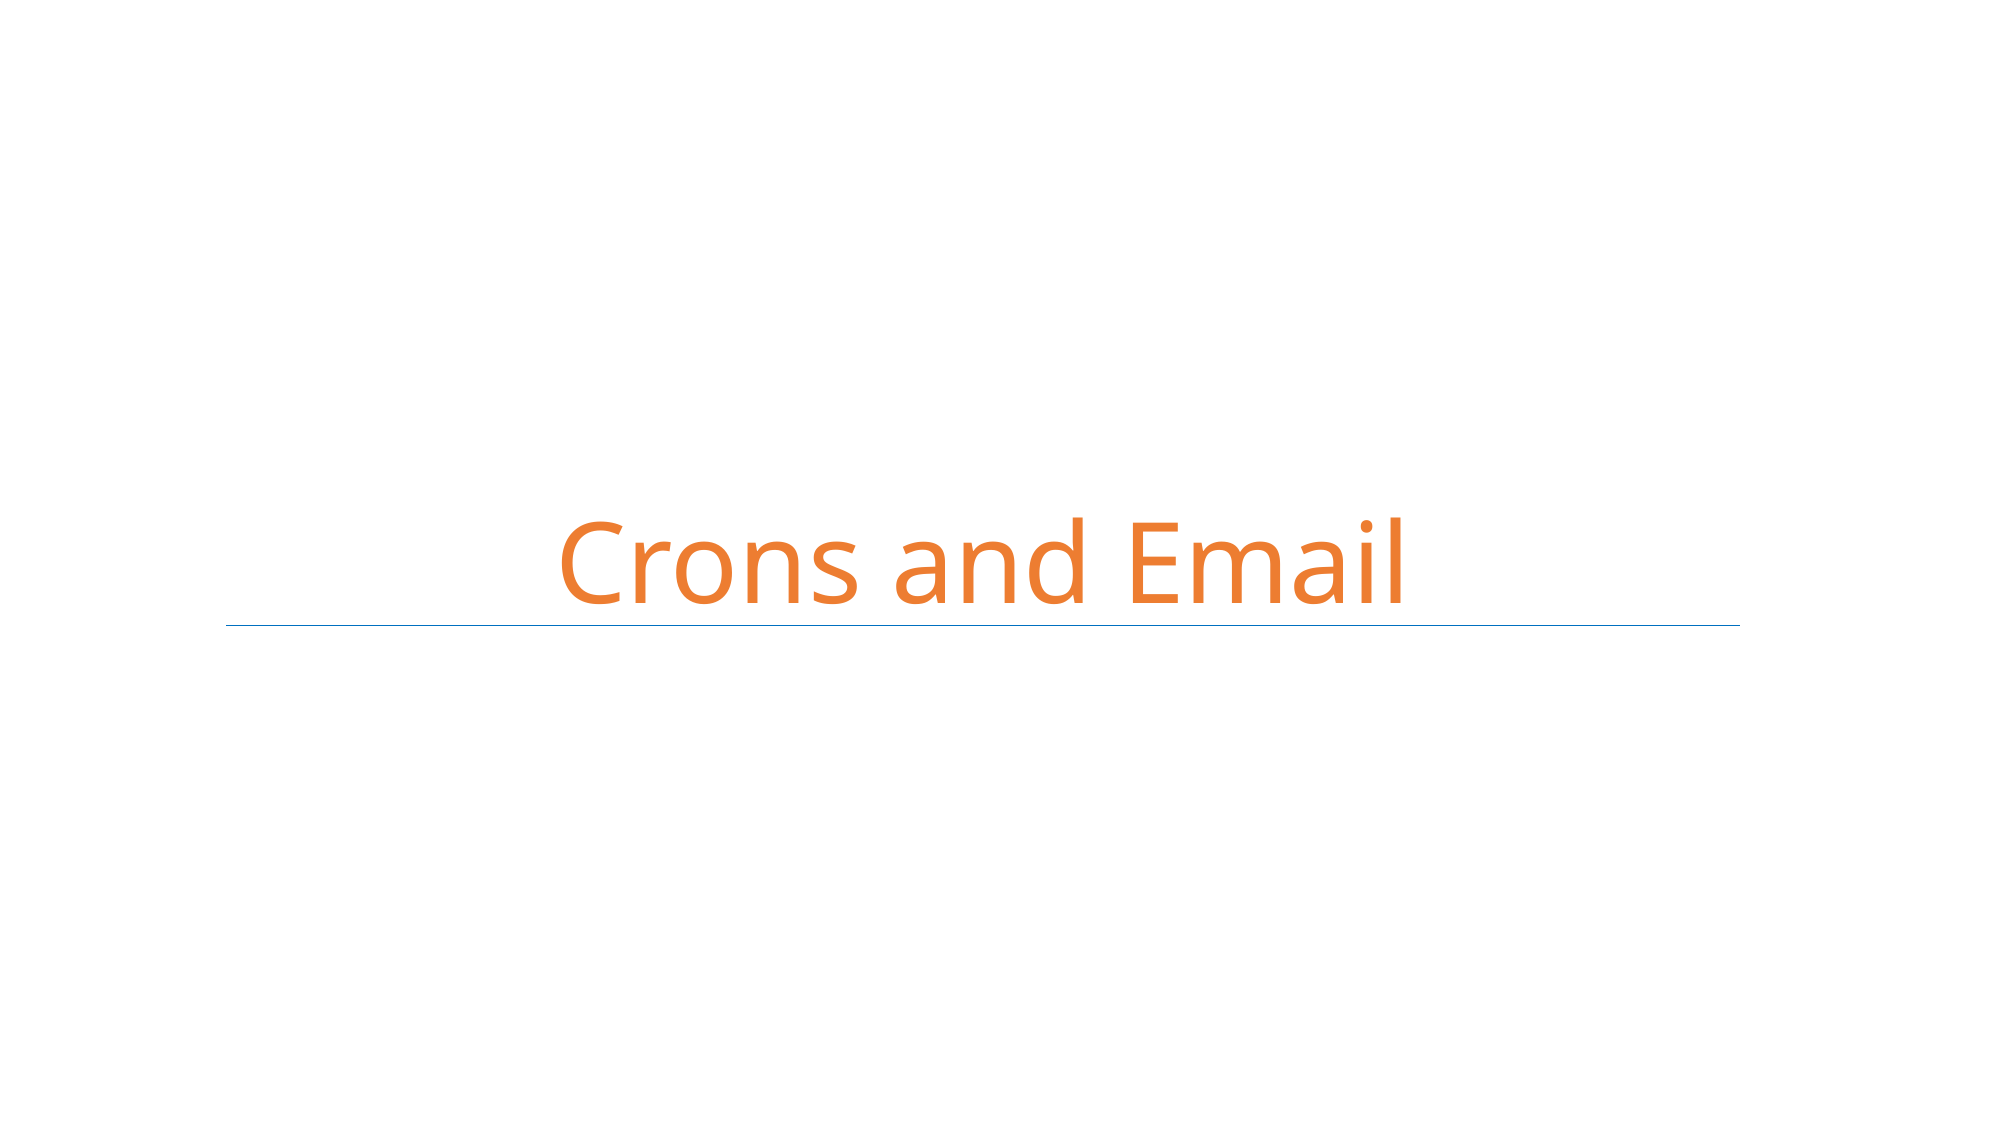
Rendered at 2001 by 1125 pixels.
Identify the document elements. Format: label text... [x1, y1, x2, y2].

text_box Crons and Email [338, 498, 1629, 610]
